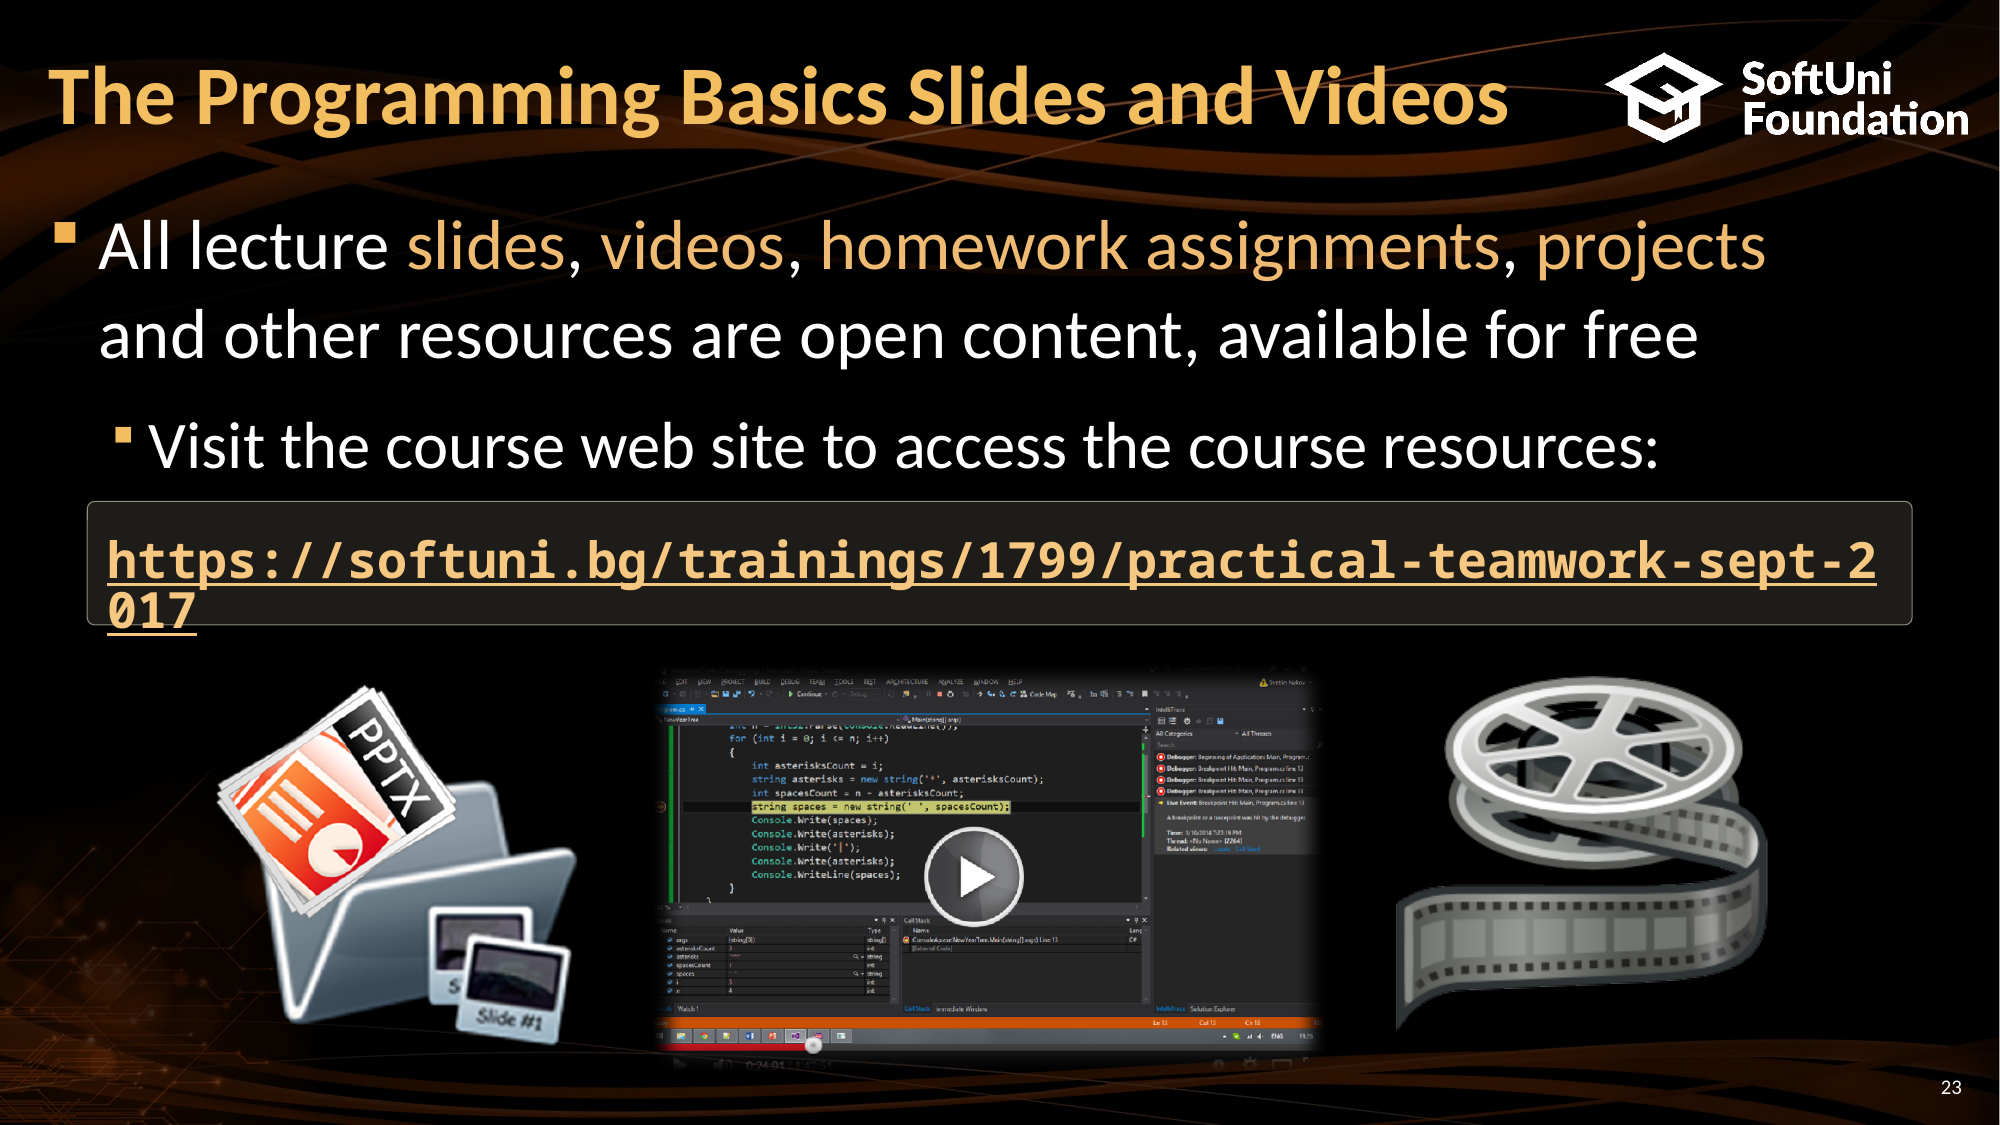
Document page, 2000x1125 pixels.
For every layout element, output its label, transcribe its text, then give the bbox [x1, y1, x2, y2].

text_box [192, 661, 1775, 1075]
list All lecture slides, videos, homework assignments, projects and other resources are open content, available for free Visit the course web site to access the course resources: [31, 188, 1968, 1103]
text_box https://softuni.bg/trainings/1799/practical-teamwork-sept-2017 [87, 501, 1913, 625]
picture [0, 0, 2000, 1125]
title The Programming Basics Slides and Videos [30, 6, 1602, 189]
